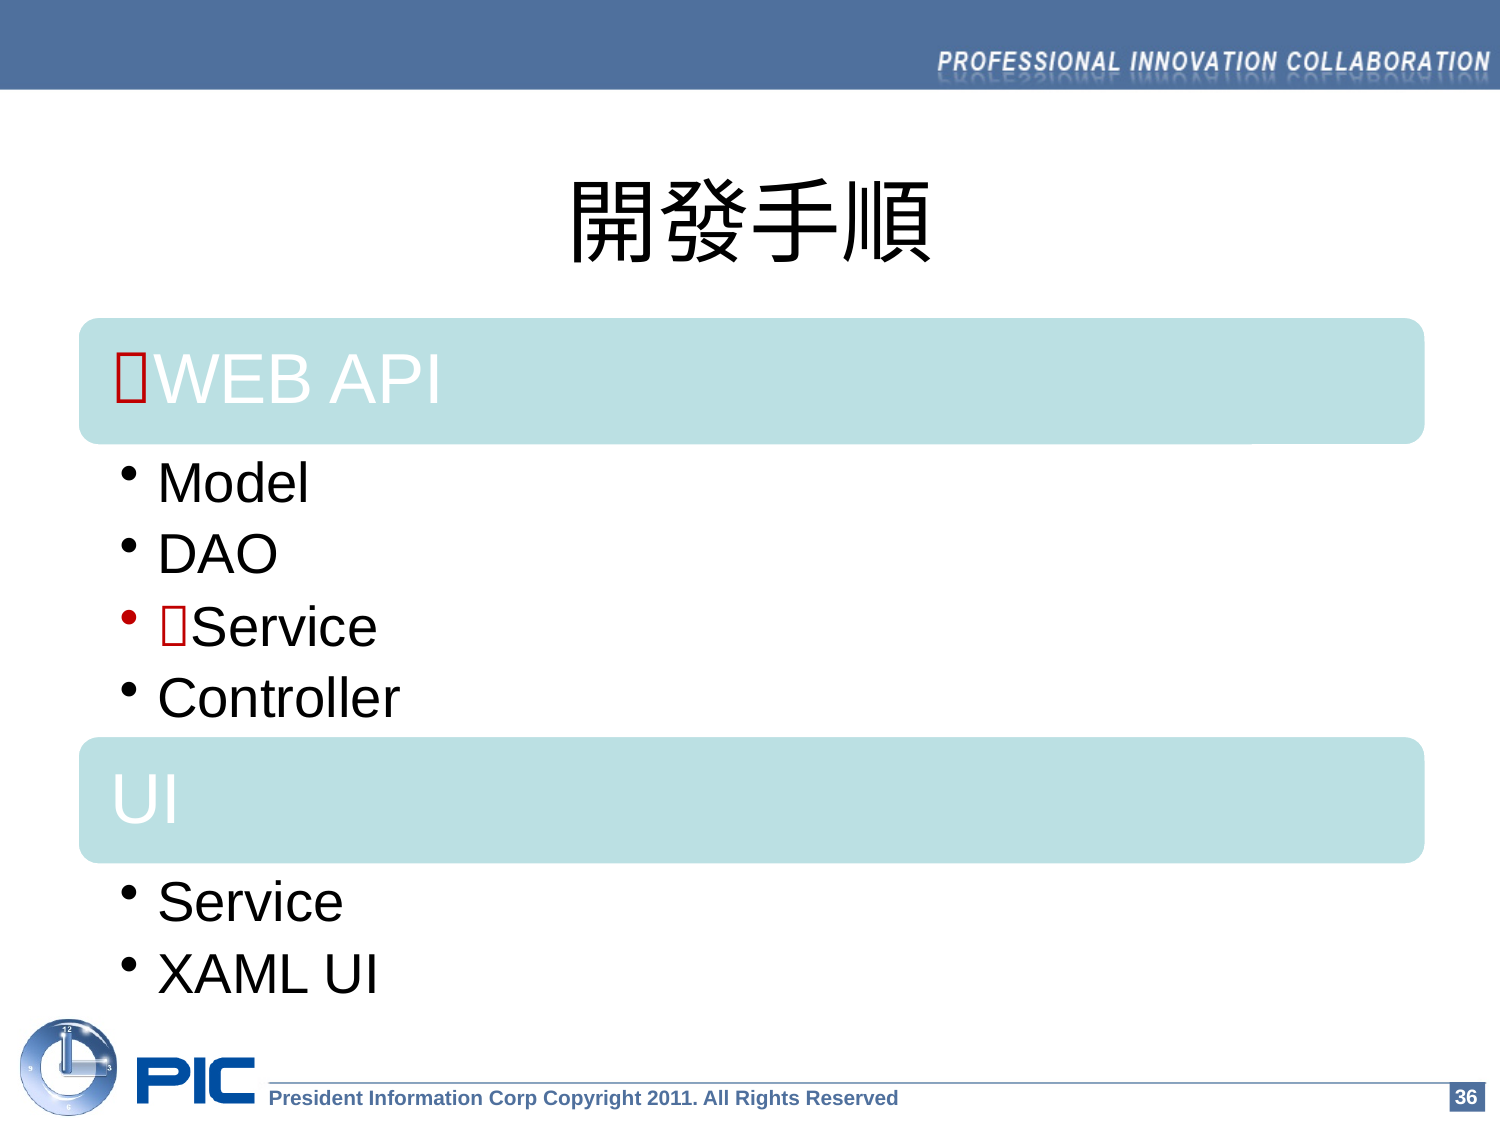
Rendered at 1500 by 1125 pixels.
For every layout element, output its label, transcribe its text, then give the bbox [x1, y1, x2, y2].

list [76, 314, 1427, 1012]
picture [0, 0, 1500, 1125]
title 開發手順 [74, 125, 1426, 314]
